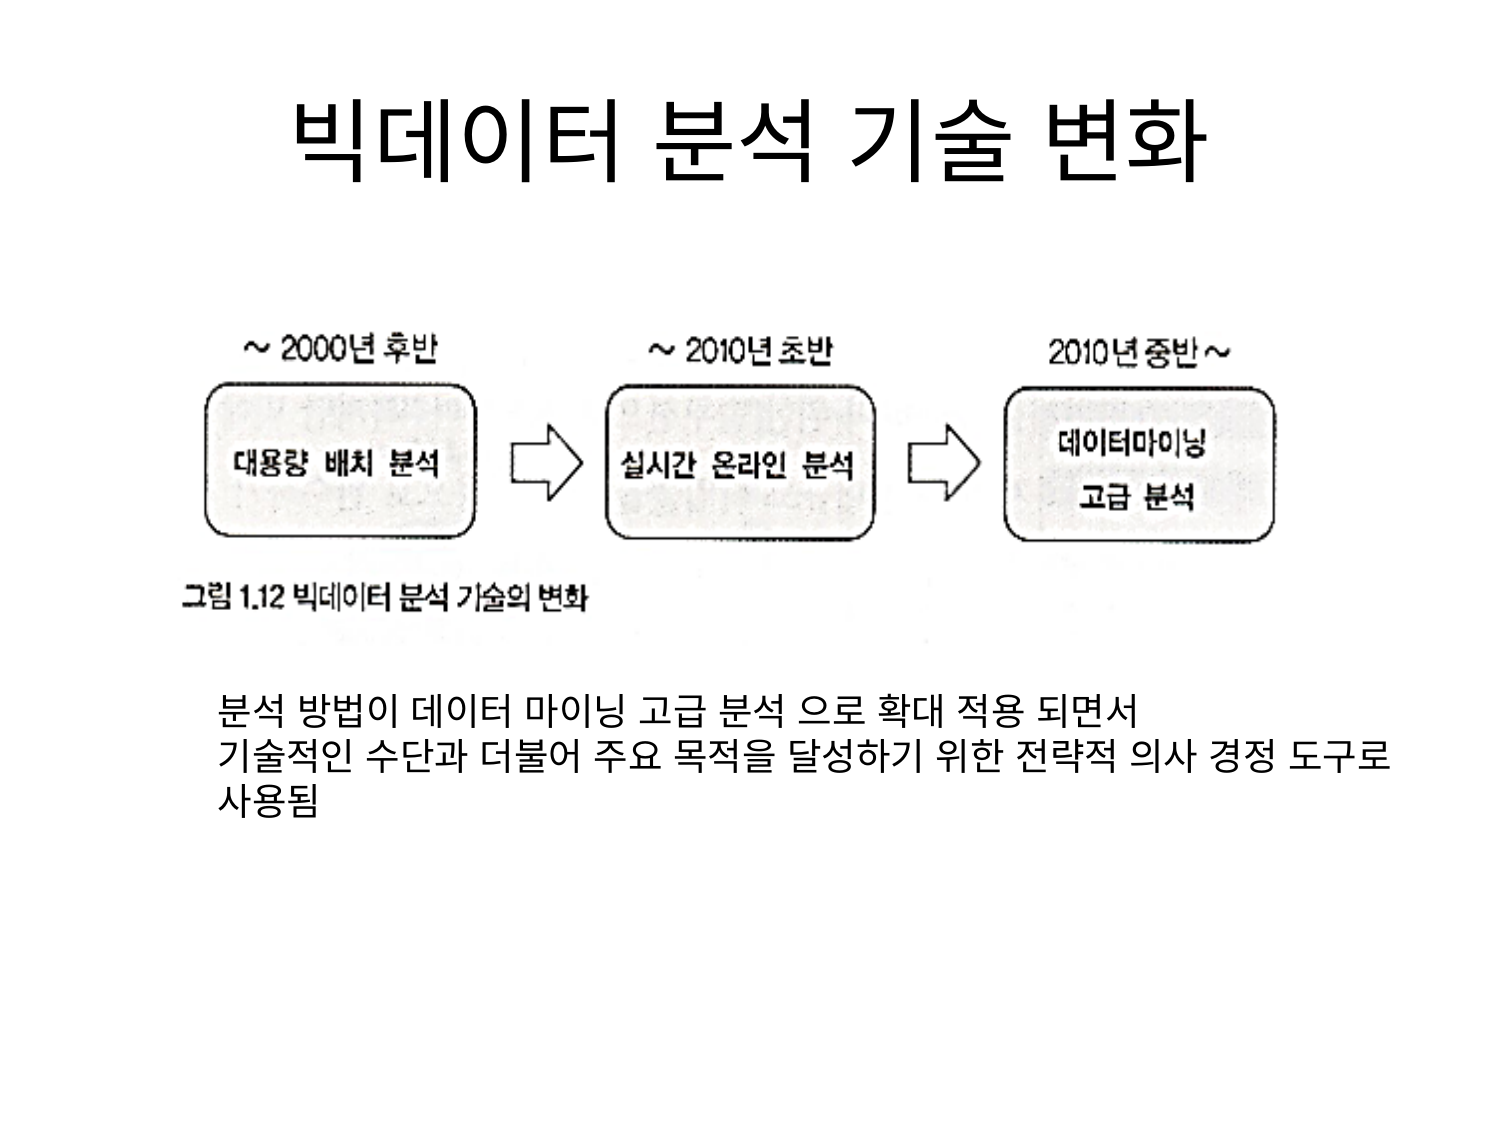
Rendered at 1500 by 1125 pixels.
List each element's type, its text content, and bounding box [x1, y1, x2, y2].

picture [159, 290, 1365, 646]
text_box 분석 방법이 데이터 마이닝 고급 분석 으로 확대 적용 되면서 기술적인 수단과 더불어 주요 목적을 달성하기 위한 전략적 의사 경정 도구로 사용됨 [202, 680, 1407, 831]
title 빅데이터 분석 기술 변화 [75, 45, 1425, 233]
